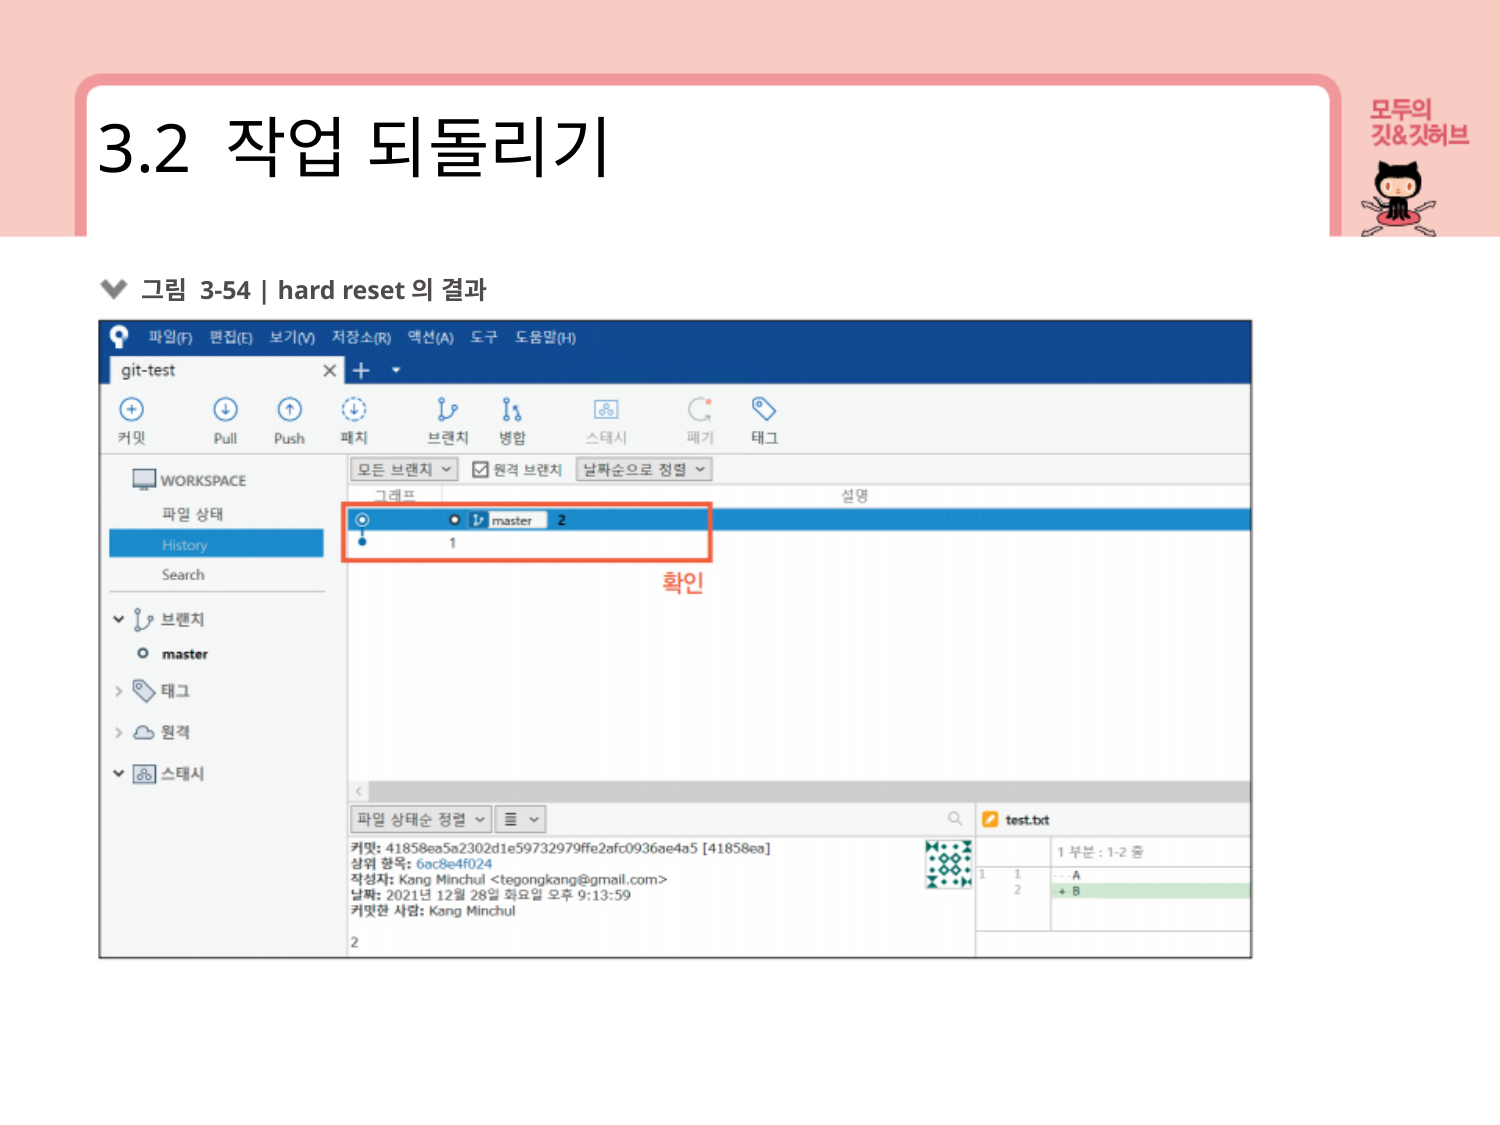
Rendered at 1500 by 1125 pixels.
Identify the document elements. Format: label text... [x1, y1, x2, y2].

picture [0, 0, 1500, 1125]
text_box 3.2 작업 되돌리기 [82, 61, 1413, 193]
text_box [97, 264, 1374, 311]
